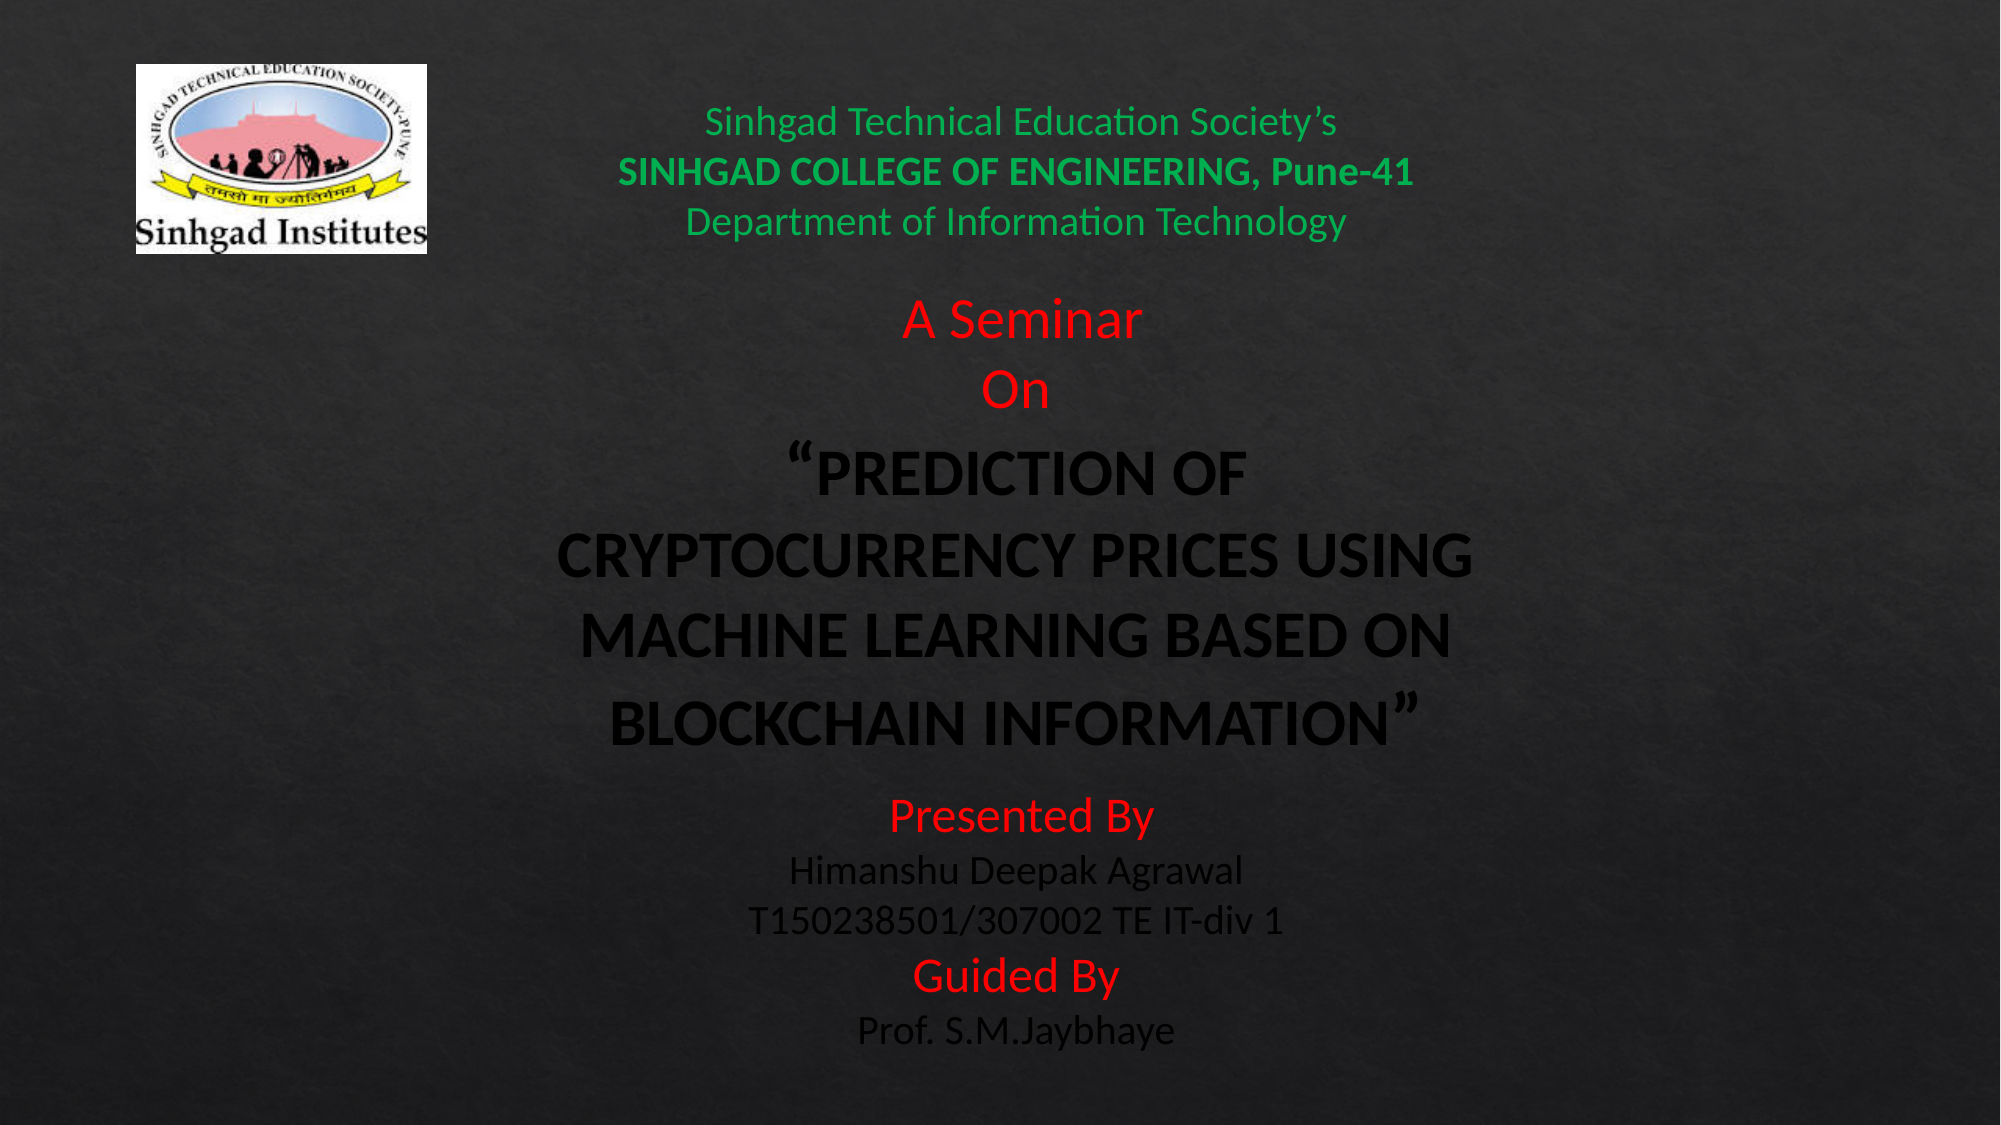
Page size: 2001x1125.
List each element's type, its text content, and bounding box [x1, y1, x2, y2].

text_box A Seminar On “PREDICTION OF CRYPTOCURRENCY PRICES USING MACHINE LEARNING BASED ON BLOCKCHAIN INFORMATION” [516, 253, 1517, 750]
picture [135, 64, 428, 254]
text_box Sinhgad Technical Education Society’s SINHGAD COLLEGE OF ENGINEERING, Pune-41 Department of Information Technology [516, 60, 1517, 252]
text_box Presented By Himanshu Deepak Agrawal T150238501/307002 TE IT-div 1 Guided By Prof. S.M.Jaybhaye [516, 750, 1517, 1061]
